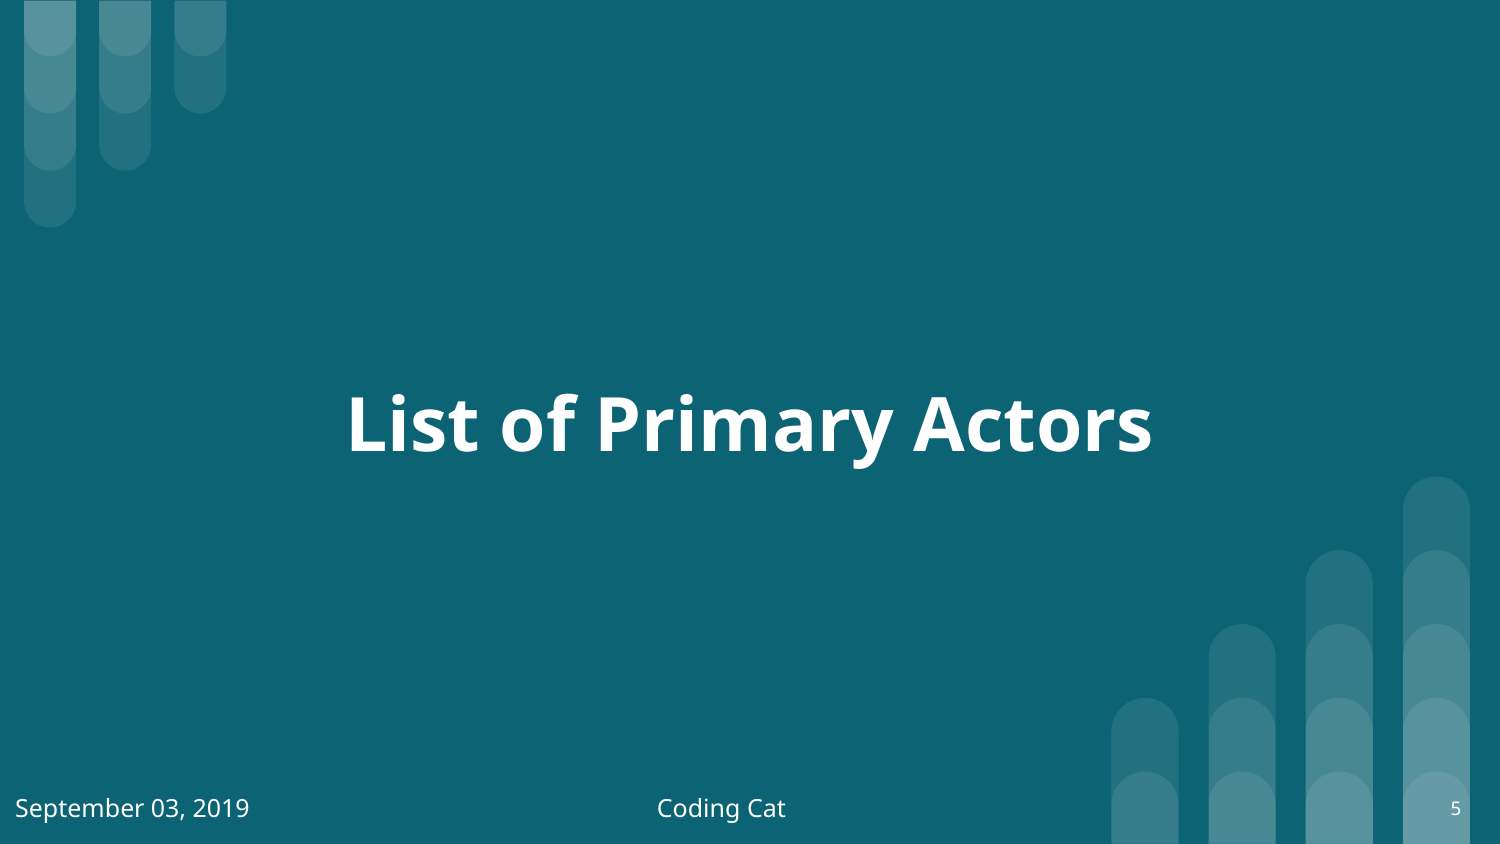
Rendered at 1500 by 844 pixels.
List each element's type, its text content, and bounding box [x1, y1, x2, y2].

text_box September 03, 2019 [0, 777, 266, 842]
slide_number 5 [1386, 777, 1477, 842]
title List of Primary Actors [0, 0, 1500, 844]
text_box Coding Cat [588, 777, 855, 842]
